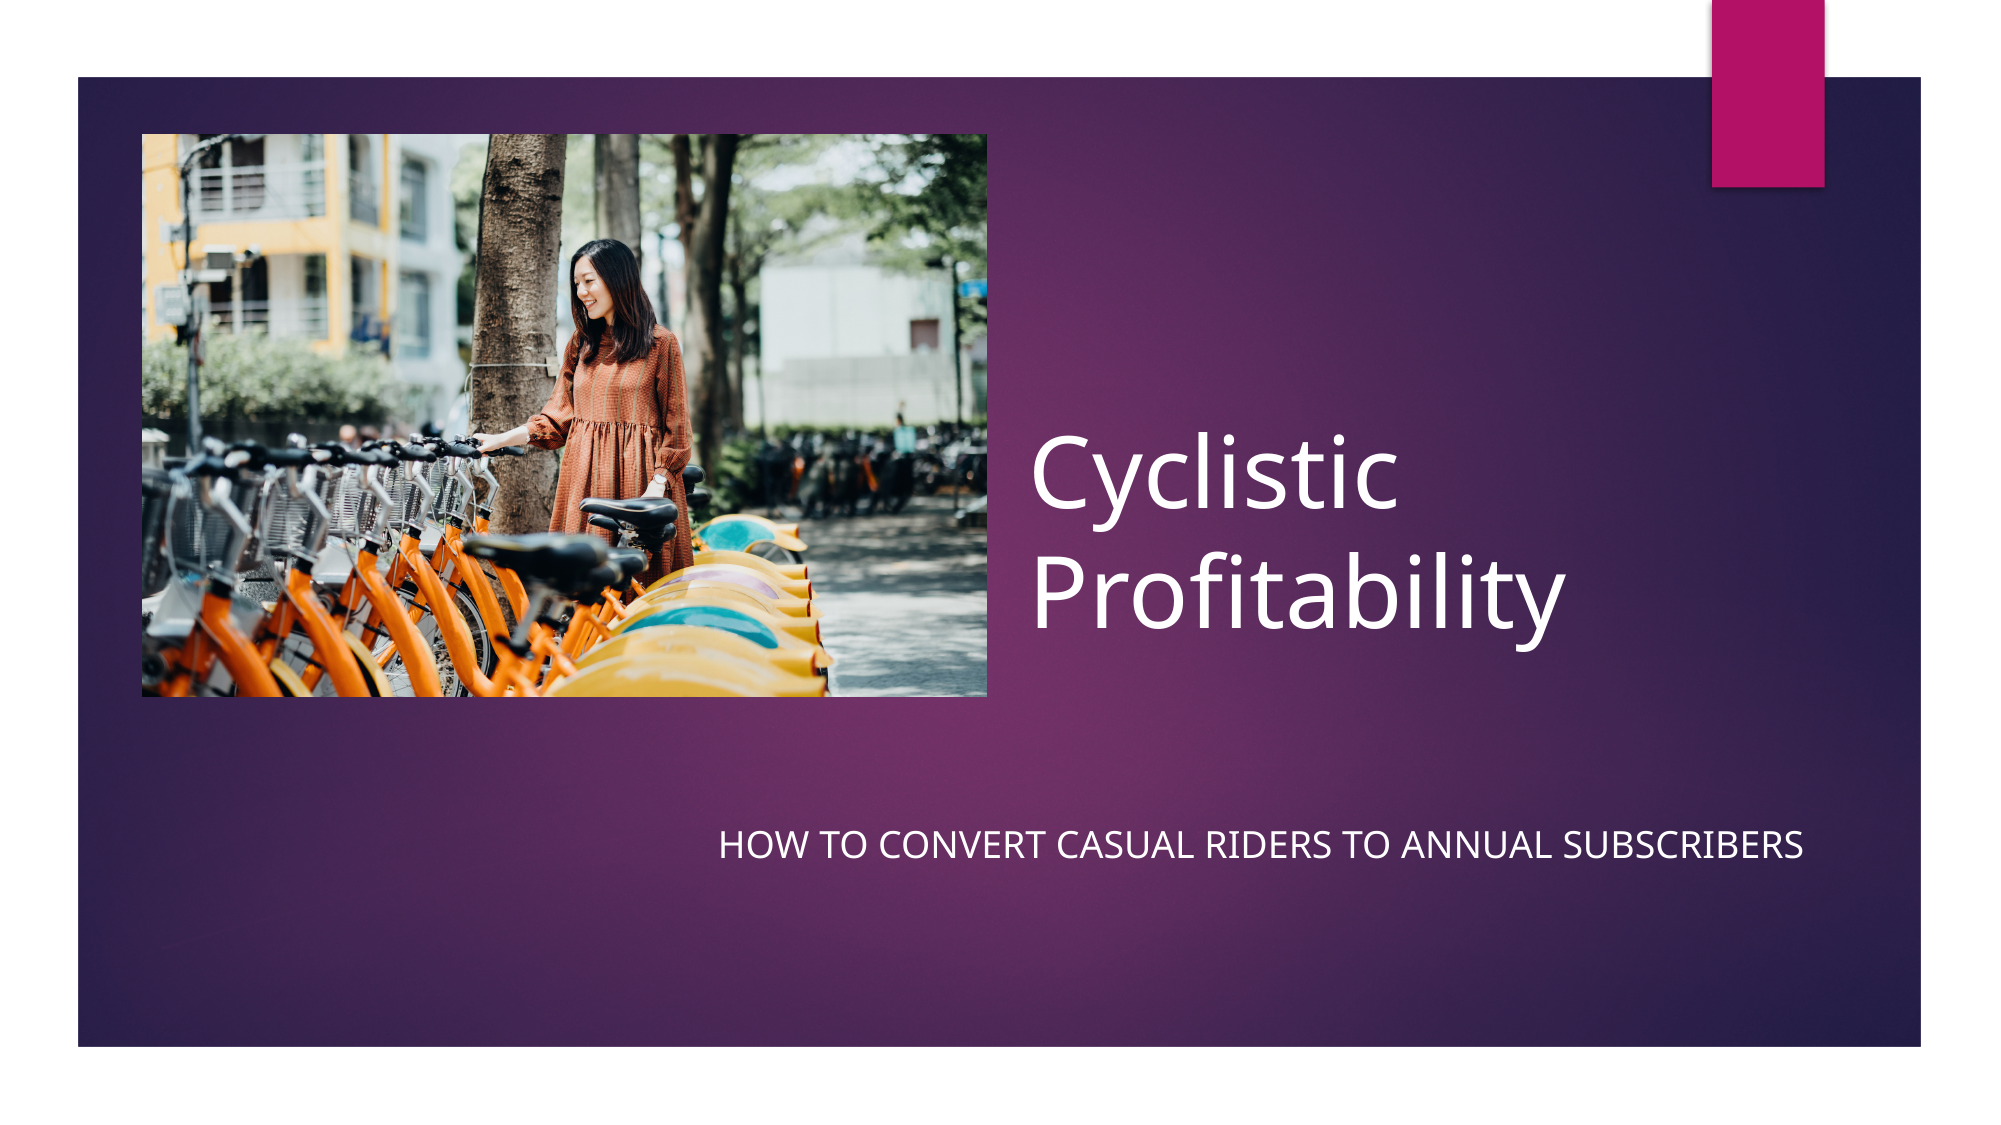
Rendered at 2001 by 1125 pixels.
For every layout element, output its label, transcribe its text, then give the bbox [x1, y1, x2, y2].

subtitle How to convert casual riders to annual subscribers [702, 813, 1861, 991]
title Cyclistic Profitability [1013, 134, 1785, 656]
picture [141, 134, 987, 698]
